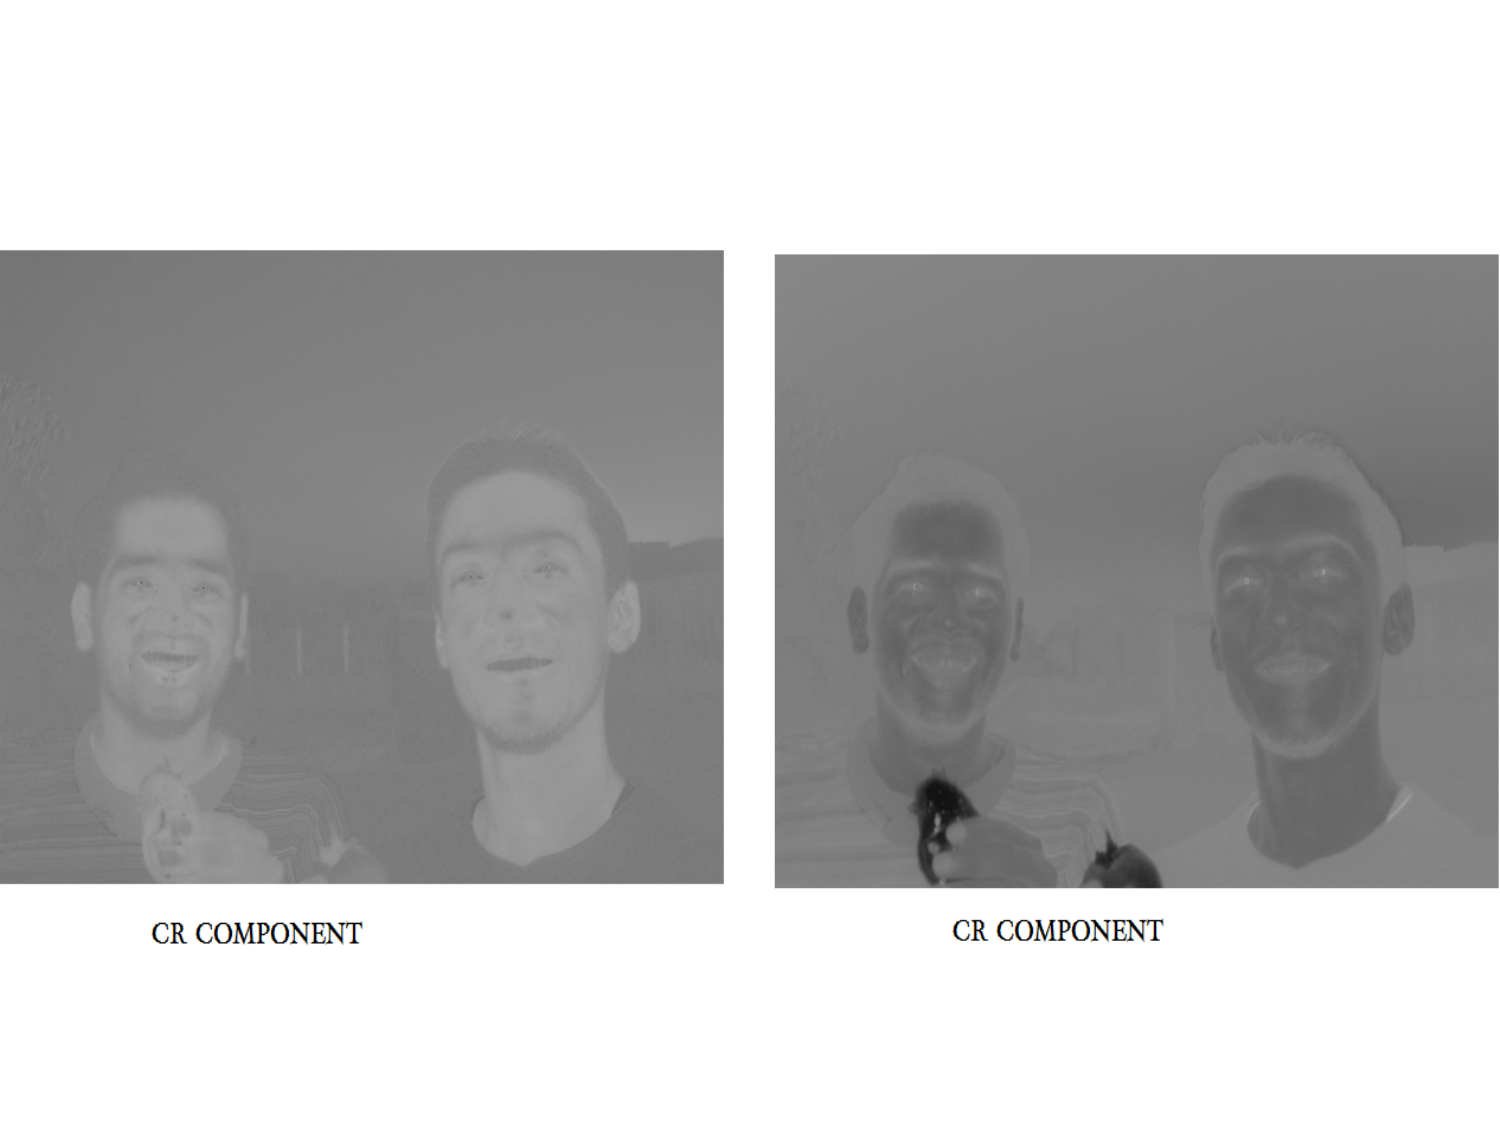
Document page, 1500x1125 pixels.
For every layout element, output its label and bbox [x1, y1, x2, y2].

picture [0, 249, 1500, 953]
